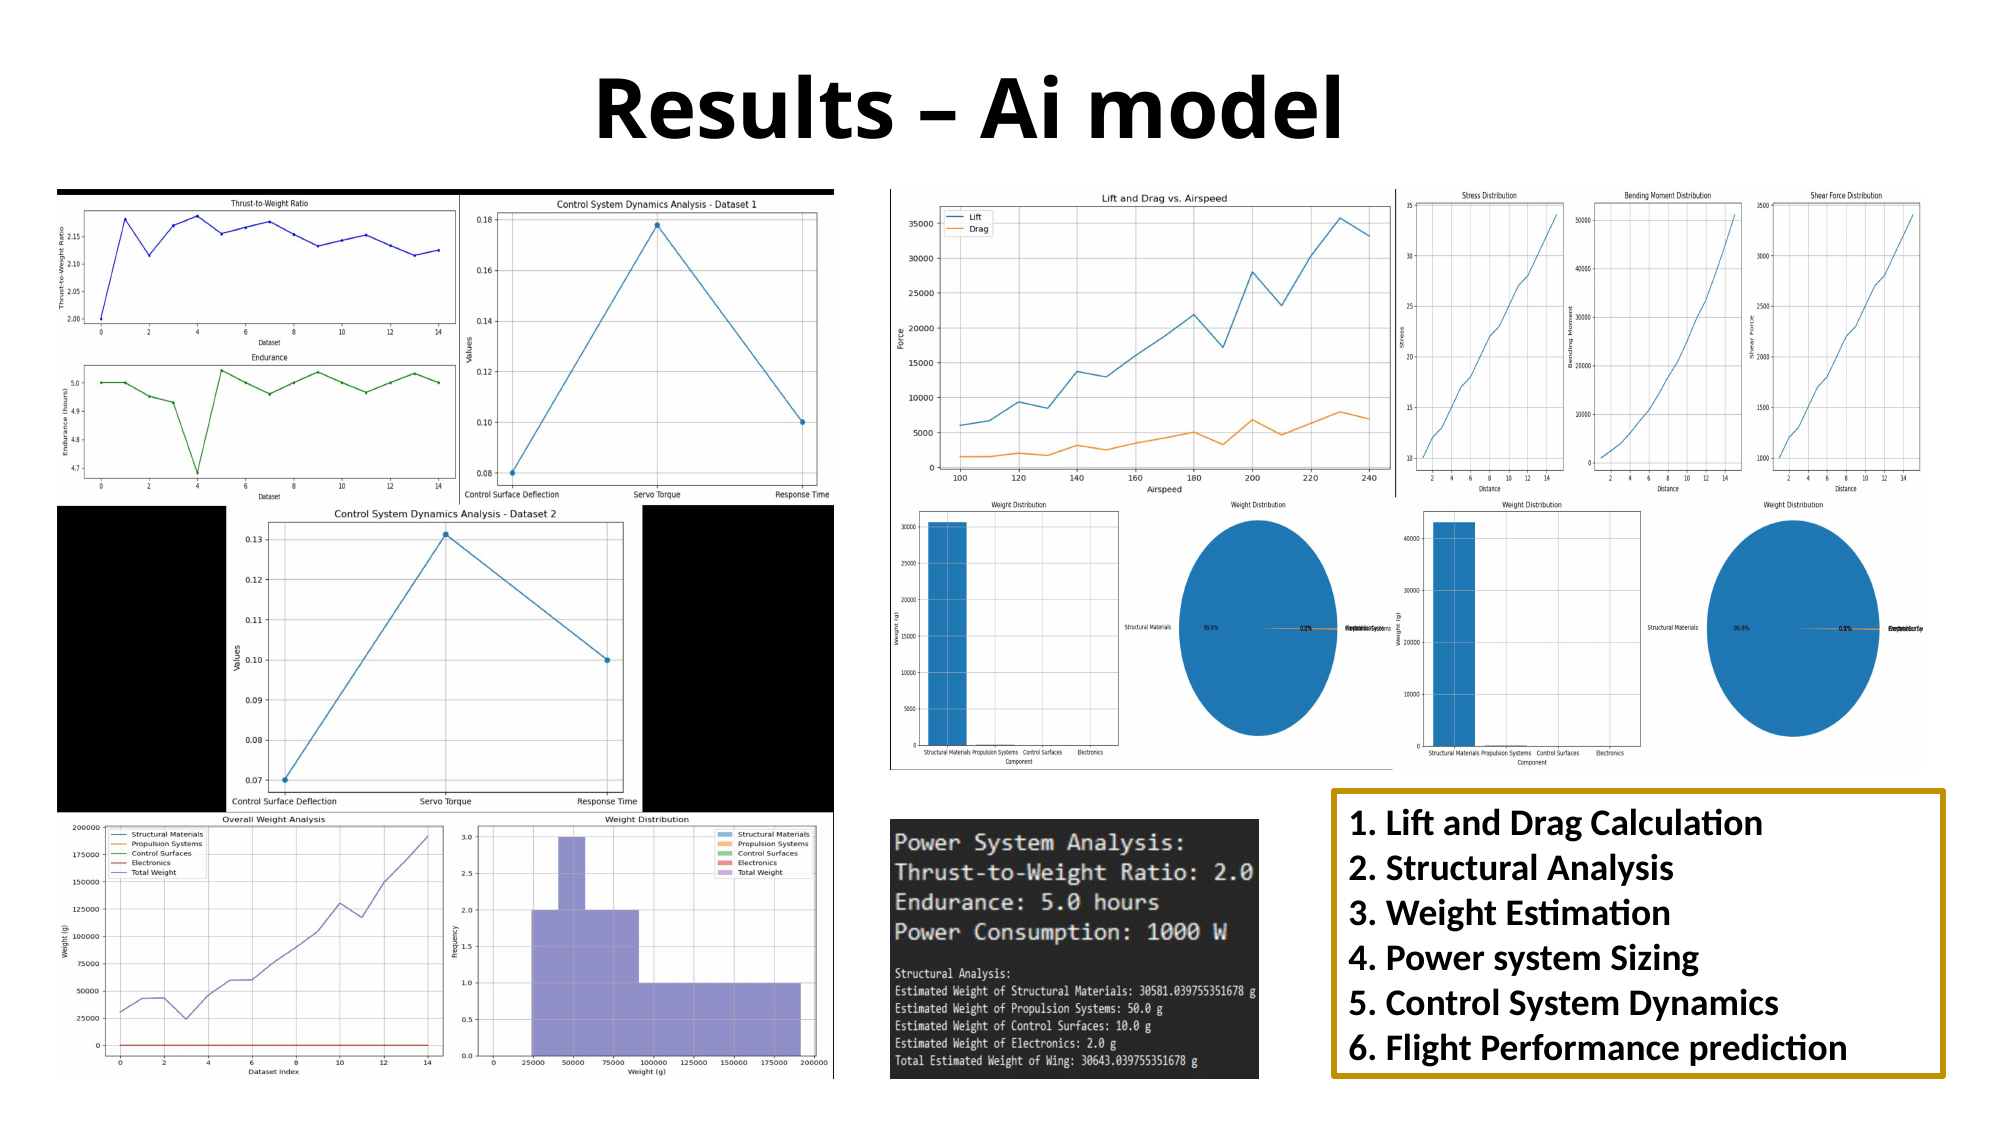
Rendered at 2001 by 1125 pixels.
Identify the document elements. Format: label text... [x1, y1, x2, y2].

title Results – Ai model [0, 2, 1940, 220]
text_box 1. Lift and Drag Calculation 2. Structural Analysis 3. Weight Estimation 4. Power system Sizing 5. Control System Dynamics 6. Flight Performance prediction [1333, 791, 1943, 1076]
picture [890, 189, 1923, 770]
picture [890, 819, 1259, 1079]
picture [57, 189, 834, 1079]
